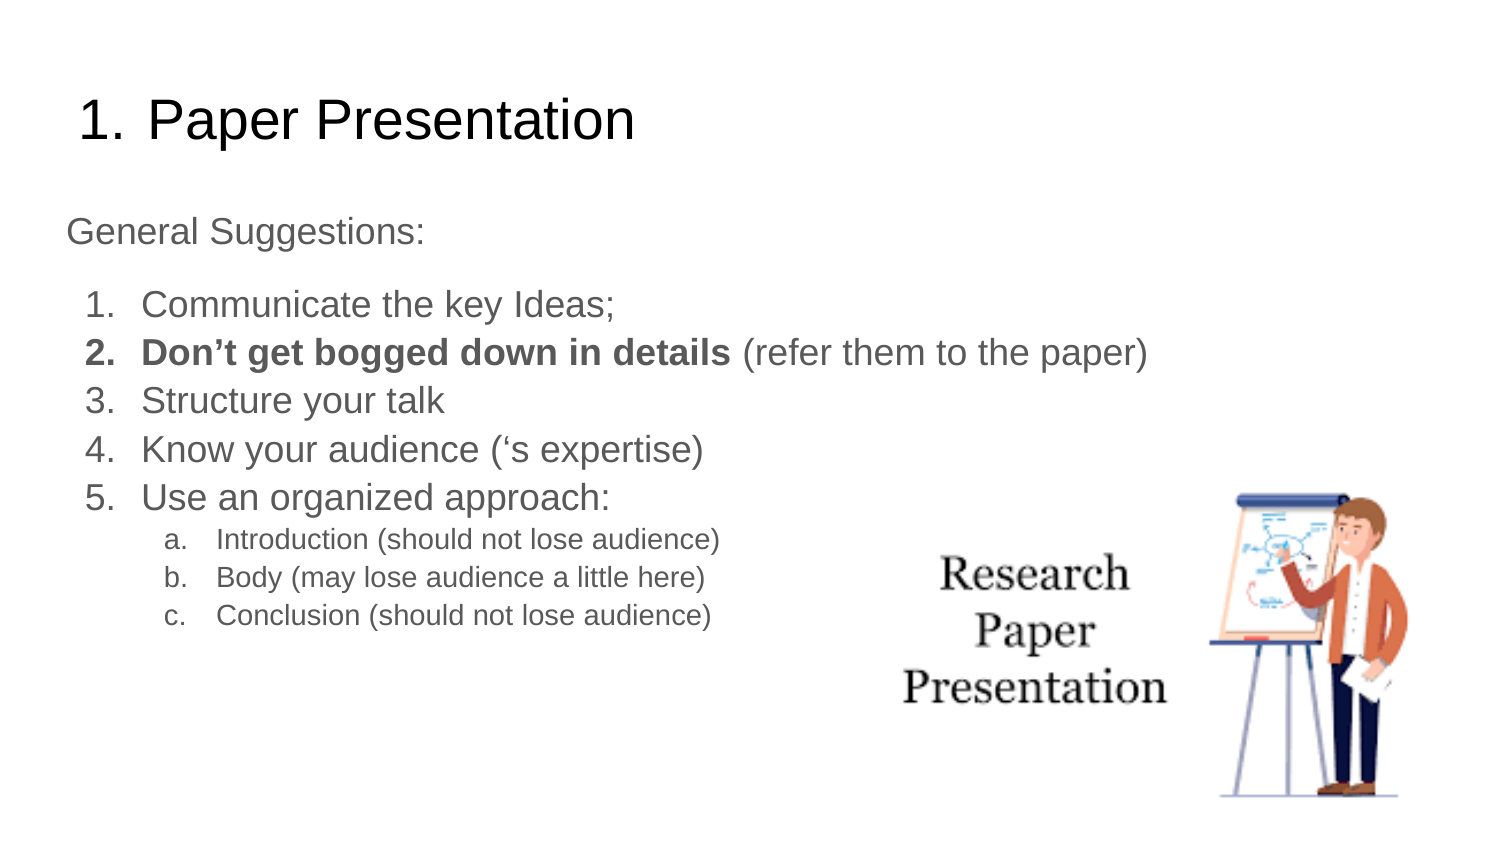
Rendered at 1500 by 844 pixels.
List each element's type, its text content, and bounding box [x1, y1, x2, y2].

title Paper Presentation [51, 72, 1449, 167]
picture [809, 443, 1500, 831]
list General Suggestions: Communicate the key Ideas; Don’t get bogged down in details (refer them to the paper) Structure your talk Know your audience (‘s expertise) Use an organized approach: Introduction (should not lose audience) Body (may lose audience a little here) Conclusion (should not lose audience) [51, 189, 1449, 750]
